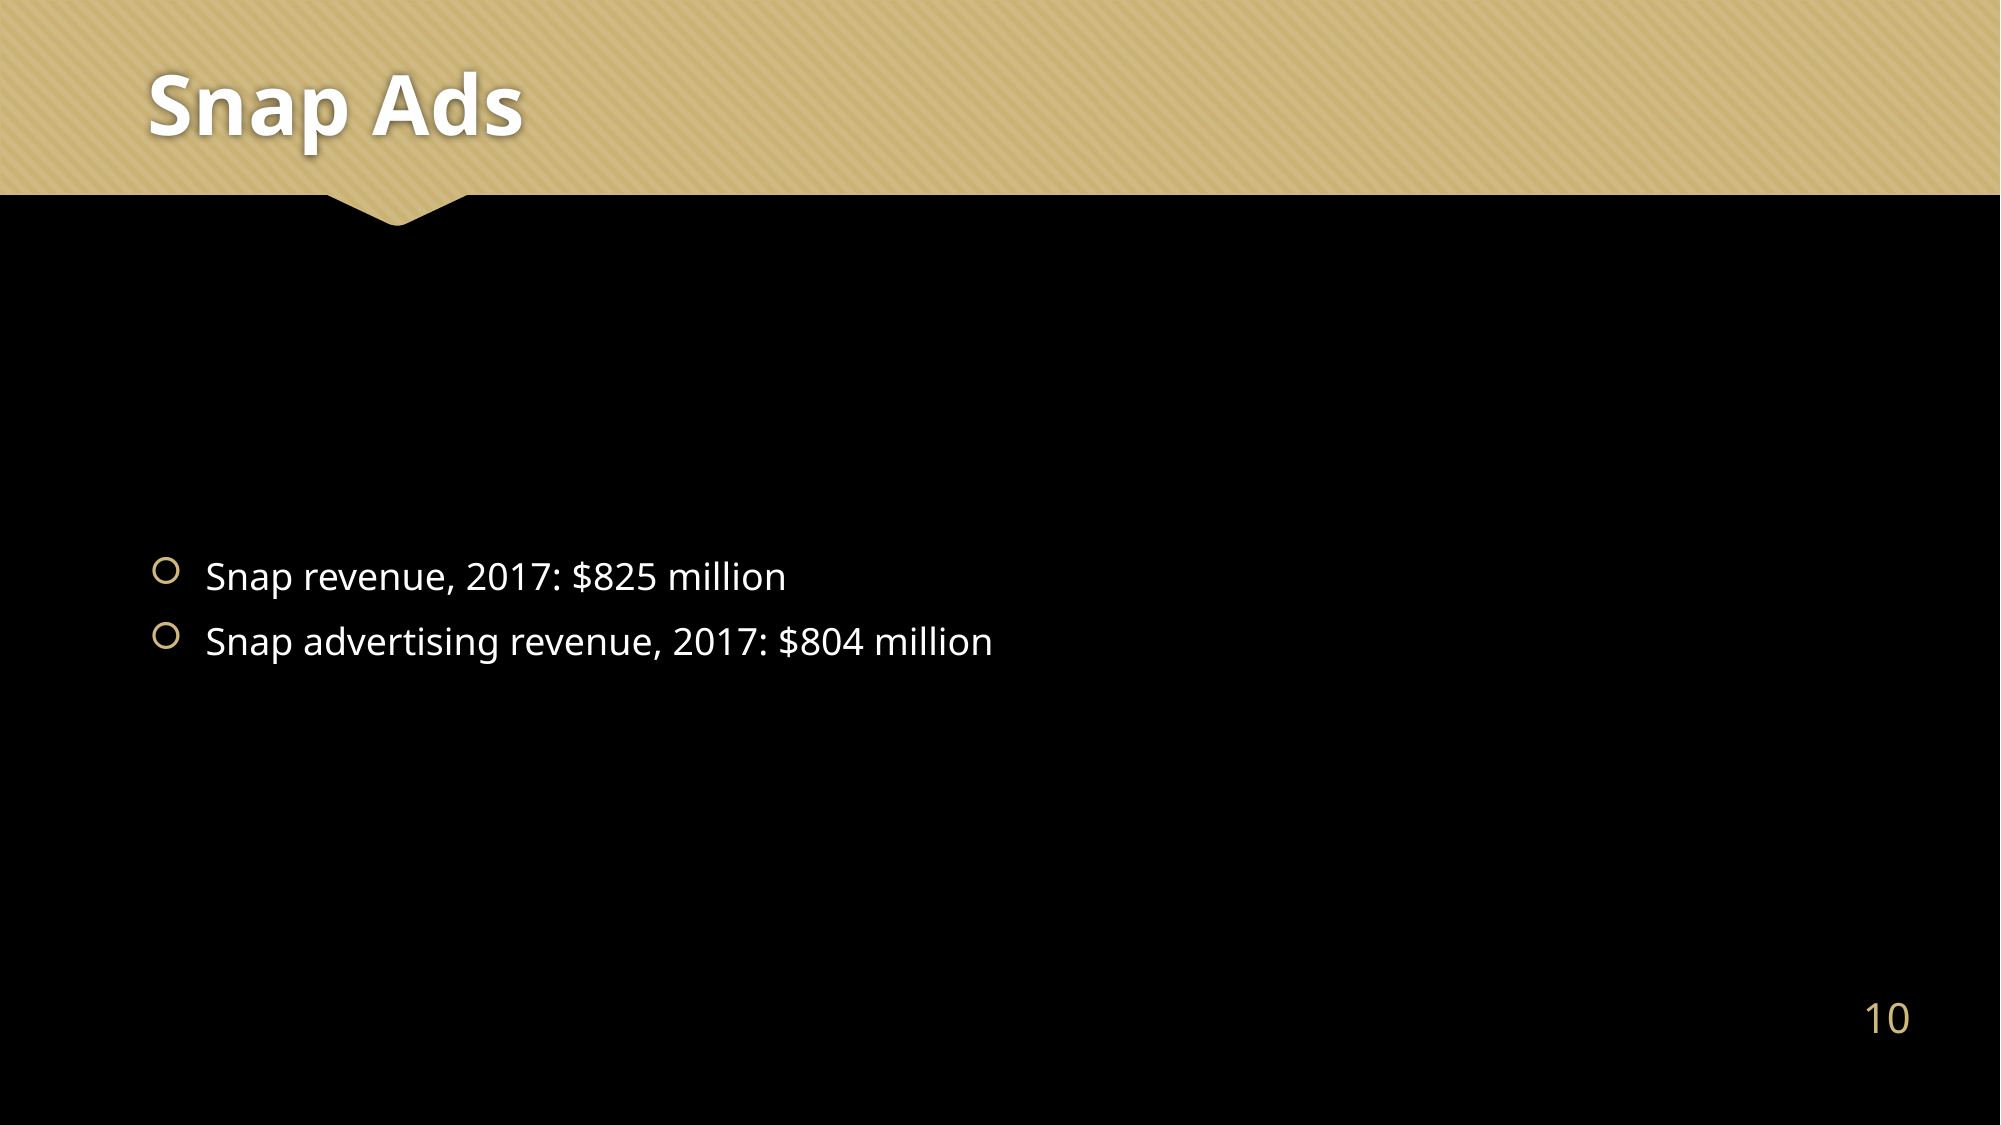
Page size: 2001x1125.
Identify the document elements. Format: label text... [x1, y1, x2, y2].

title Snap Ads [132, 0, 1868, 160]
slide_number 9 [1751, 970, 1926, 1051]
list Snap revenue, 2017: $825 million Snap advertising revenue, 2017: $804 million [134, 233, 1866, 983]
